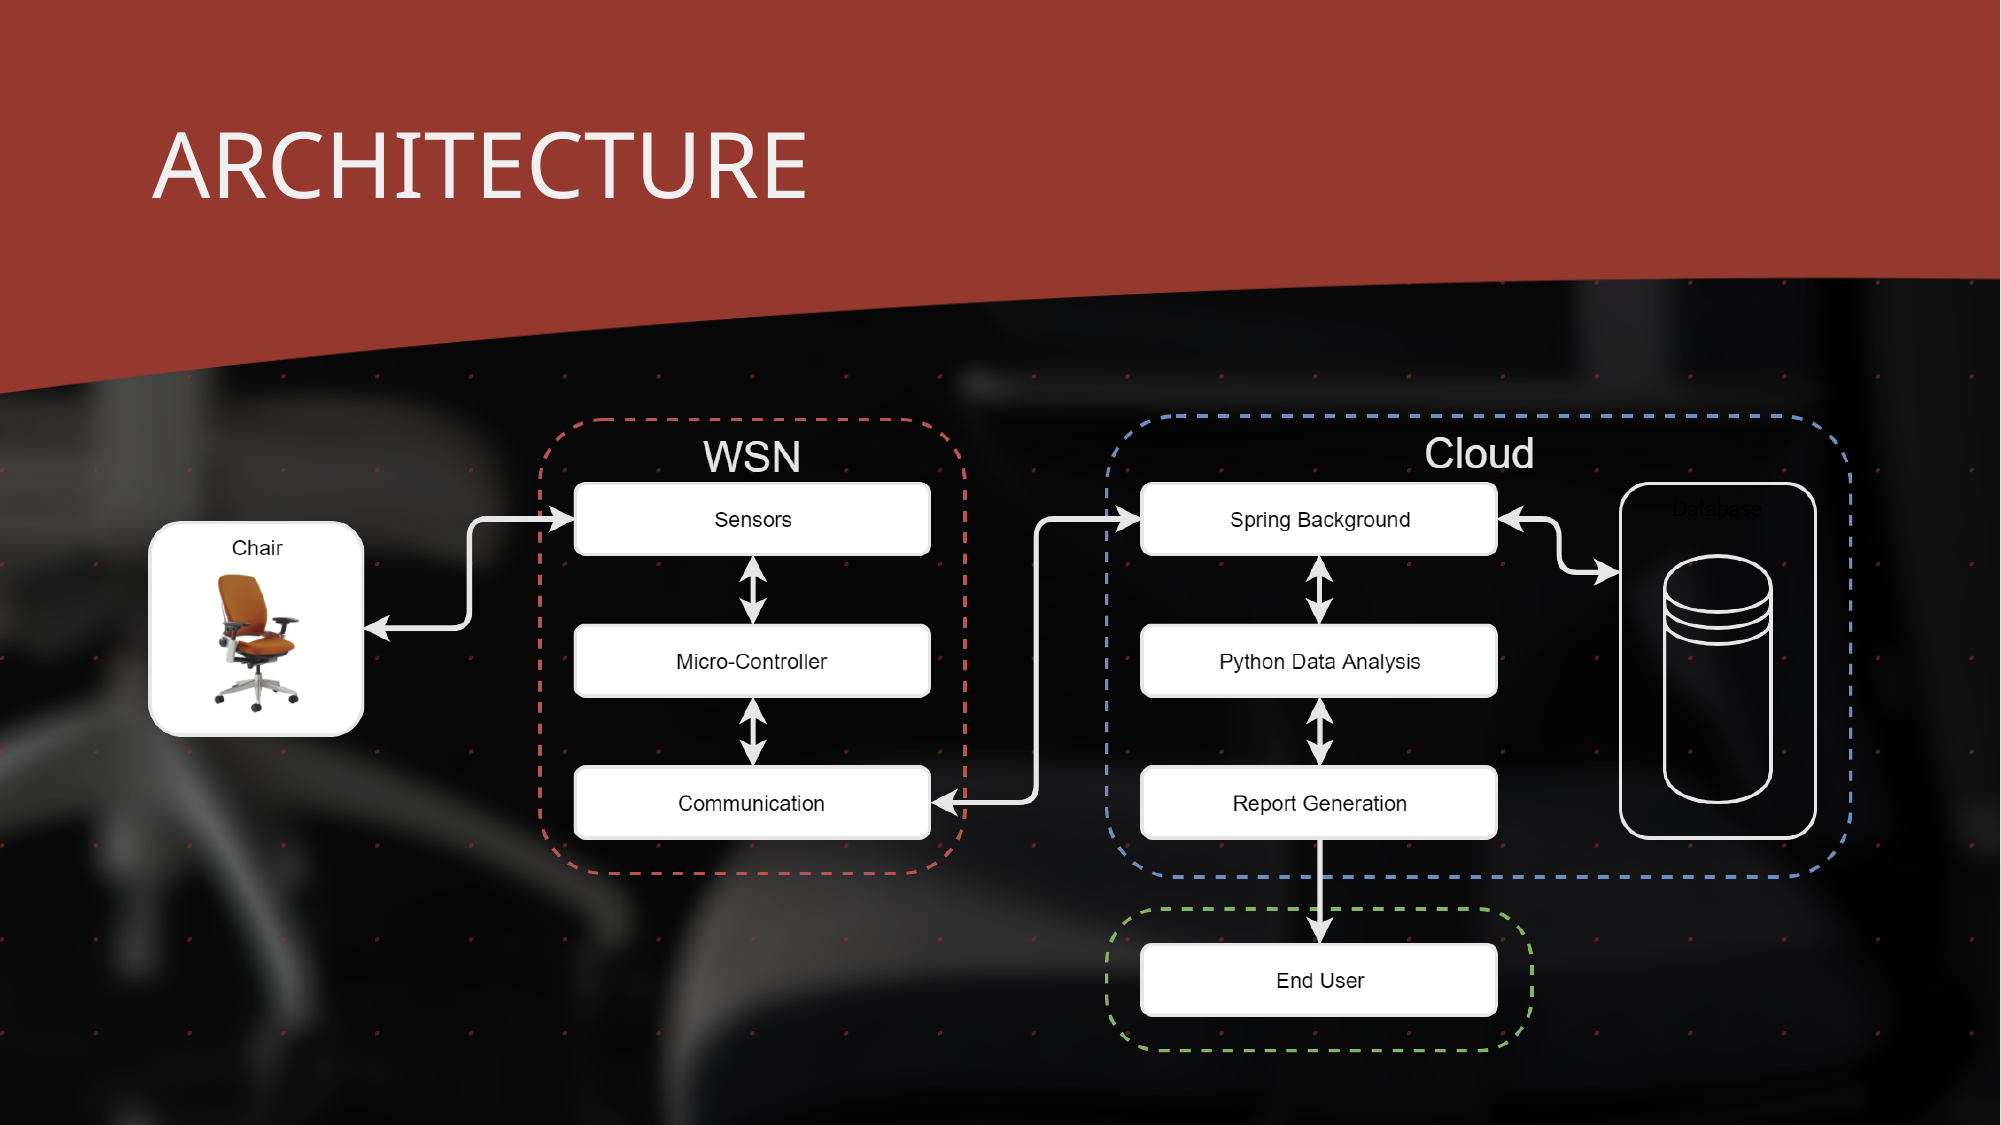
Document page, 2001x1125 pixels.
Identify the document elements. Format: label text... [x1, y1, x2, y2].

picture [0, 0, 2001, 1125]
title ARCHITECTURE [137, 59, 1863, 278]
